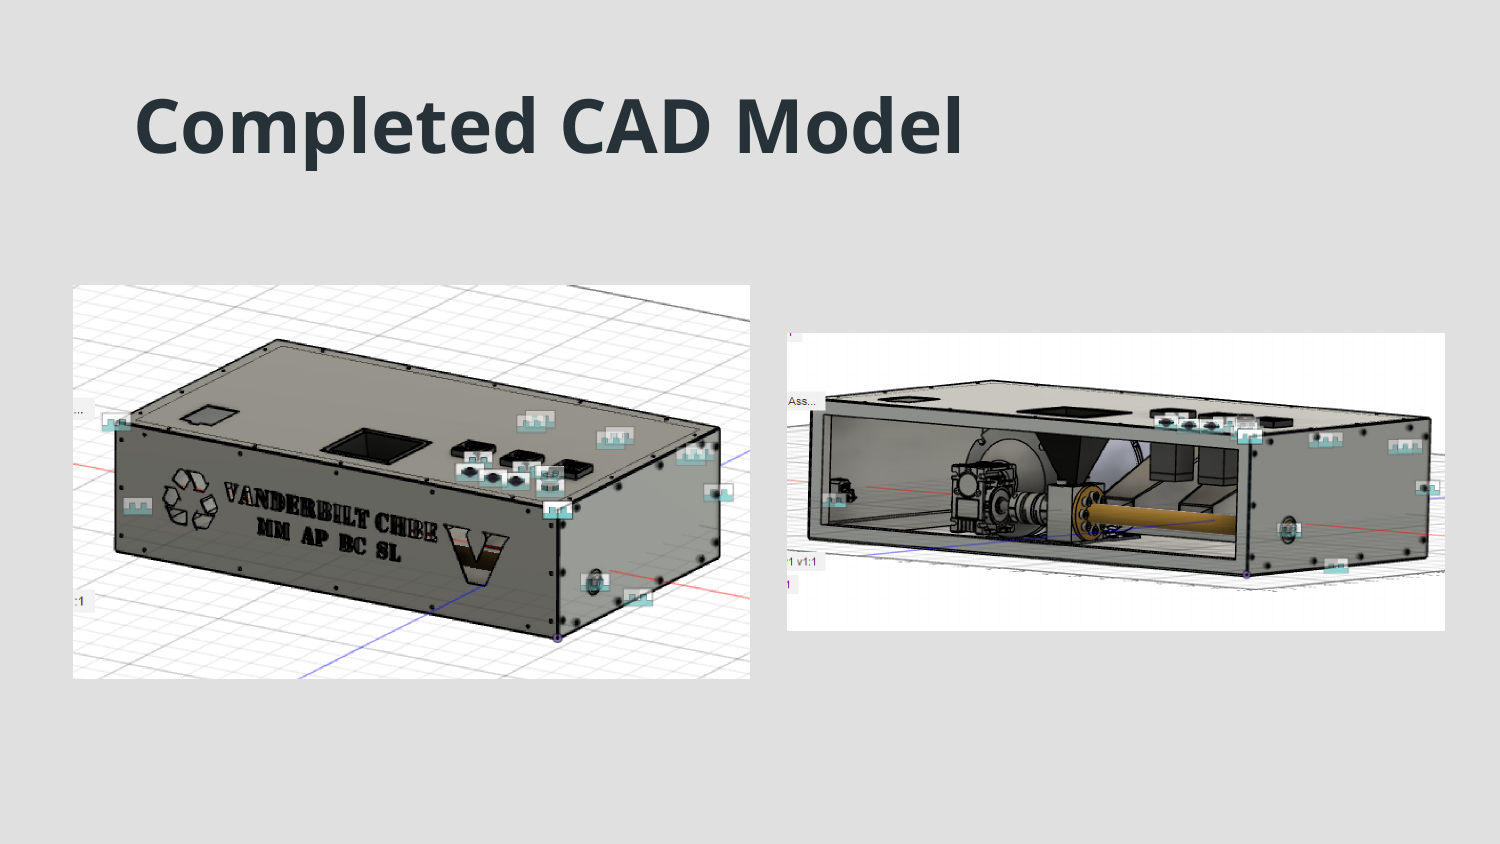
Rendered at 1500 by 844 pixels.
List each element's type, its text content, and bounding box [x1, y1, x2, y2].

picture [786, 333, 1445, 631]
picture [72, 285, 750, 679]
title Completed CAD Model [118, 63, 1382, 165]
